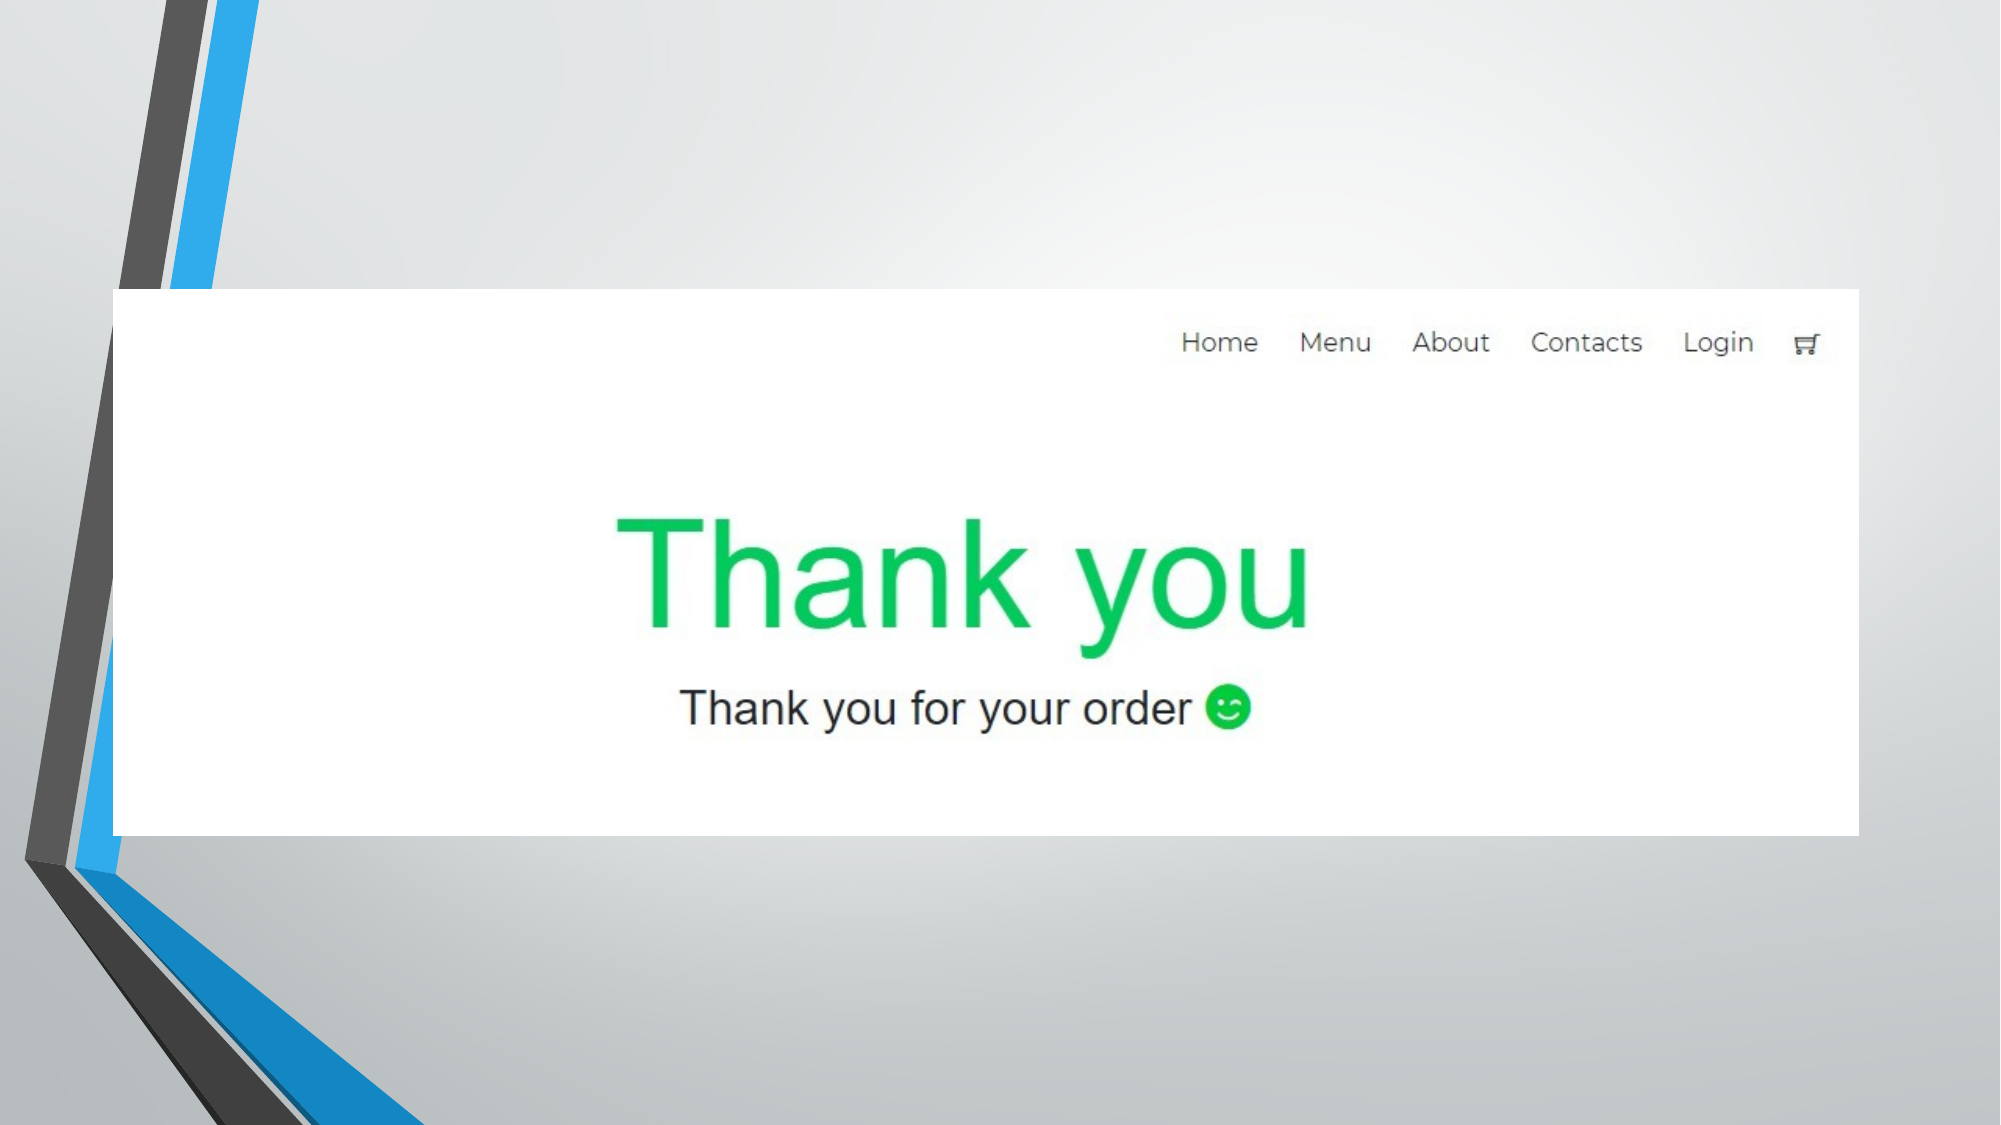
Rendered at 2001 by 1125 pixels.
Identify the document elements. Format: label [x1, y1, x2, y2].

picture [112, 289, 1859, 836]
